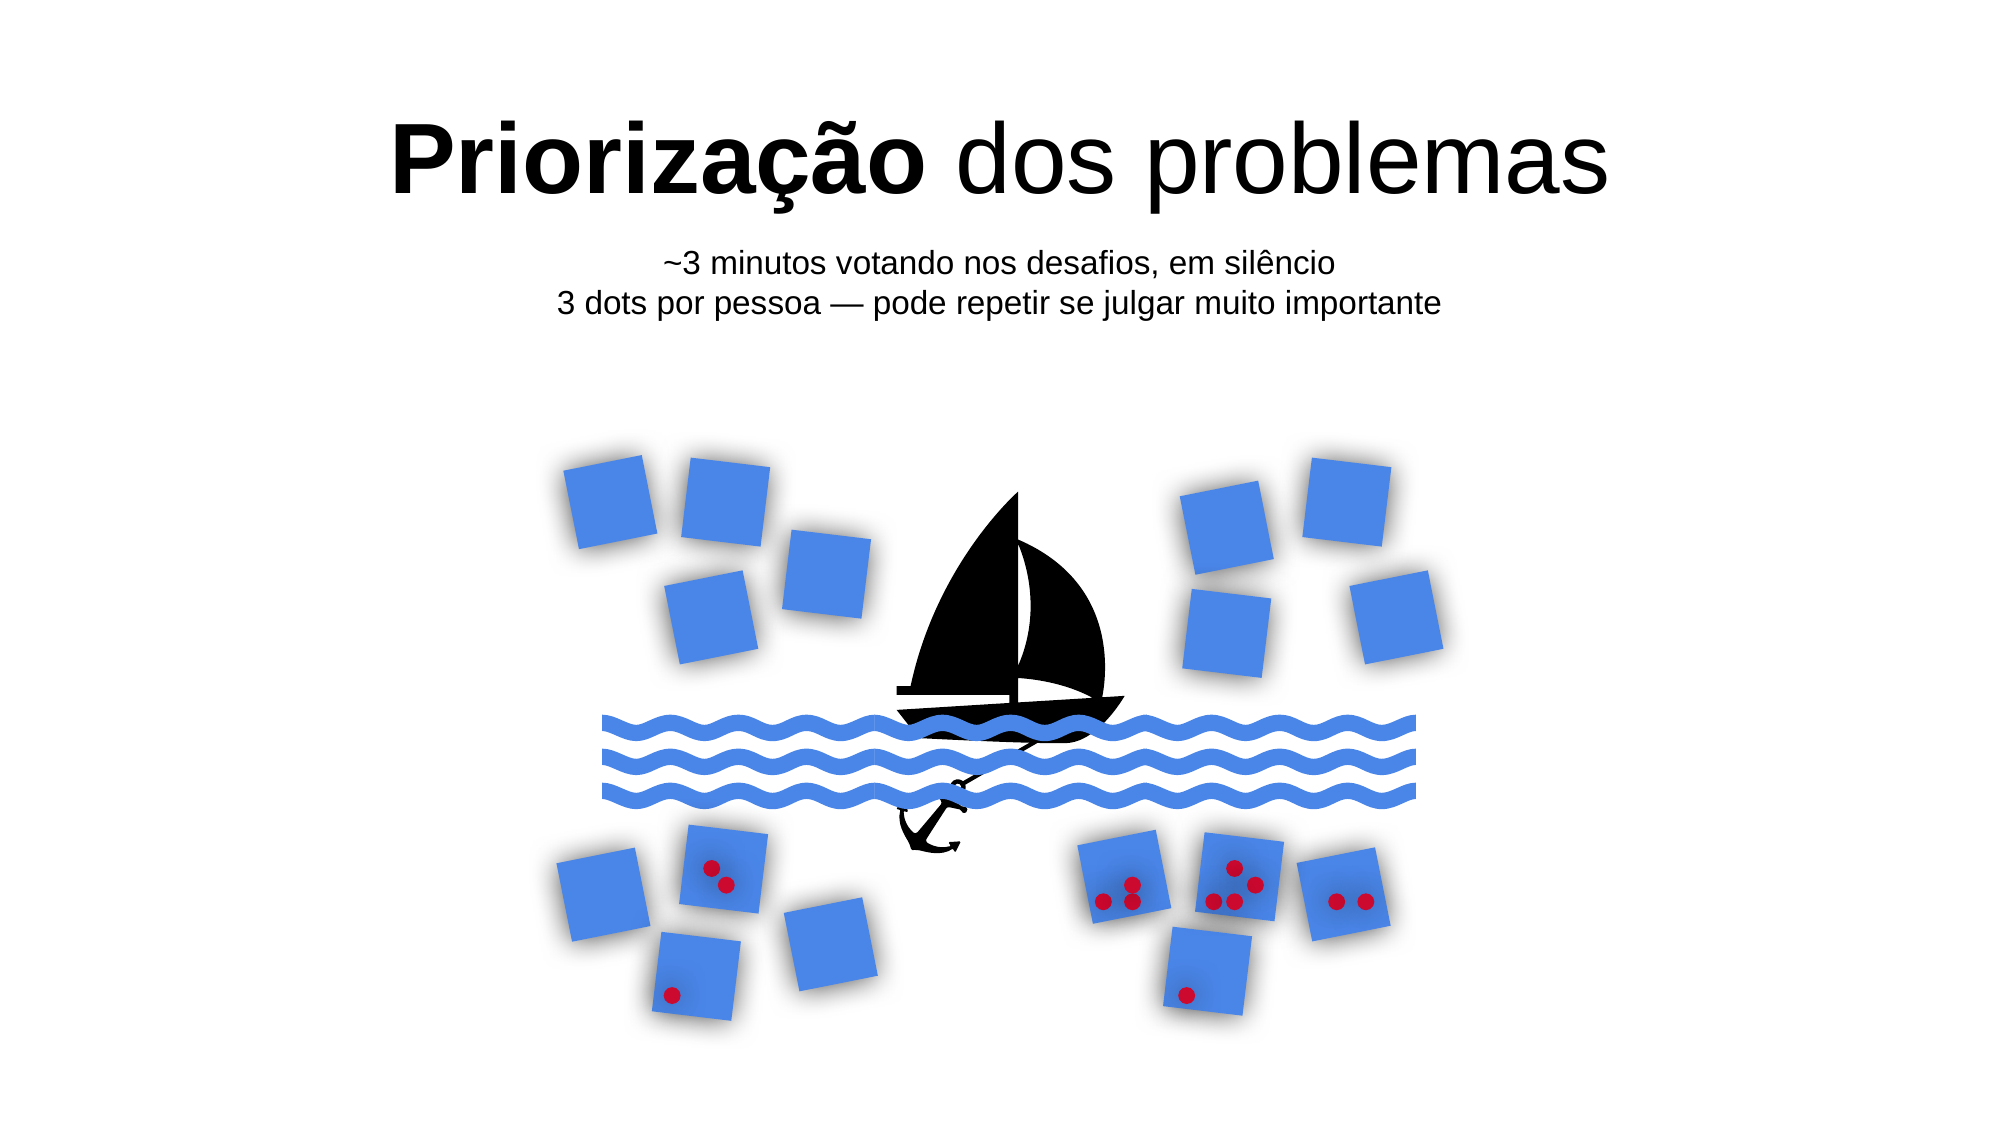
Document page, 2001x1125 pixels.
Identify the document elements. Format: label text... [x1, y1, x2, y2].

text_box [556, 454, 1444, 1022]
title Priorização dos problemas [127, 29, 1873, 279]
text_box ~3 minutos votando nos desafios, em silêncio 3 dots por pessoa — pode repetir se julgar muito importante [489, 235, 1510, 327]
